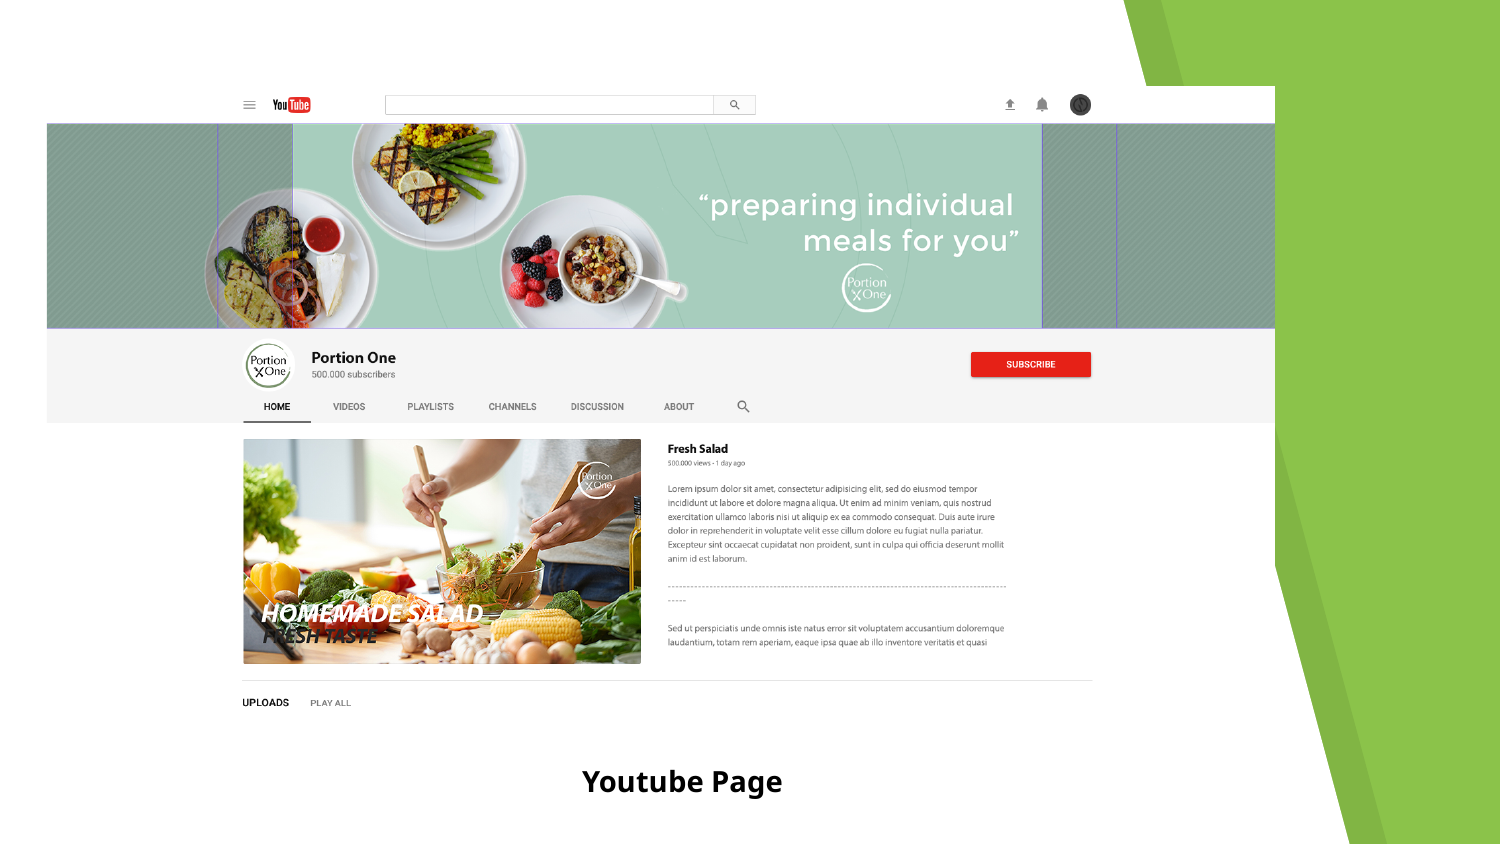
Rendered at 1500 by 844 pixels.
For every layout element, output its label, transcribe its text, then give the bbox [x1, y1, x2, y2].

picture [46, 85, 1276, 714]
text_box Youtube Page [566, 748, 806, 819]
